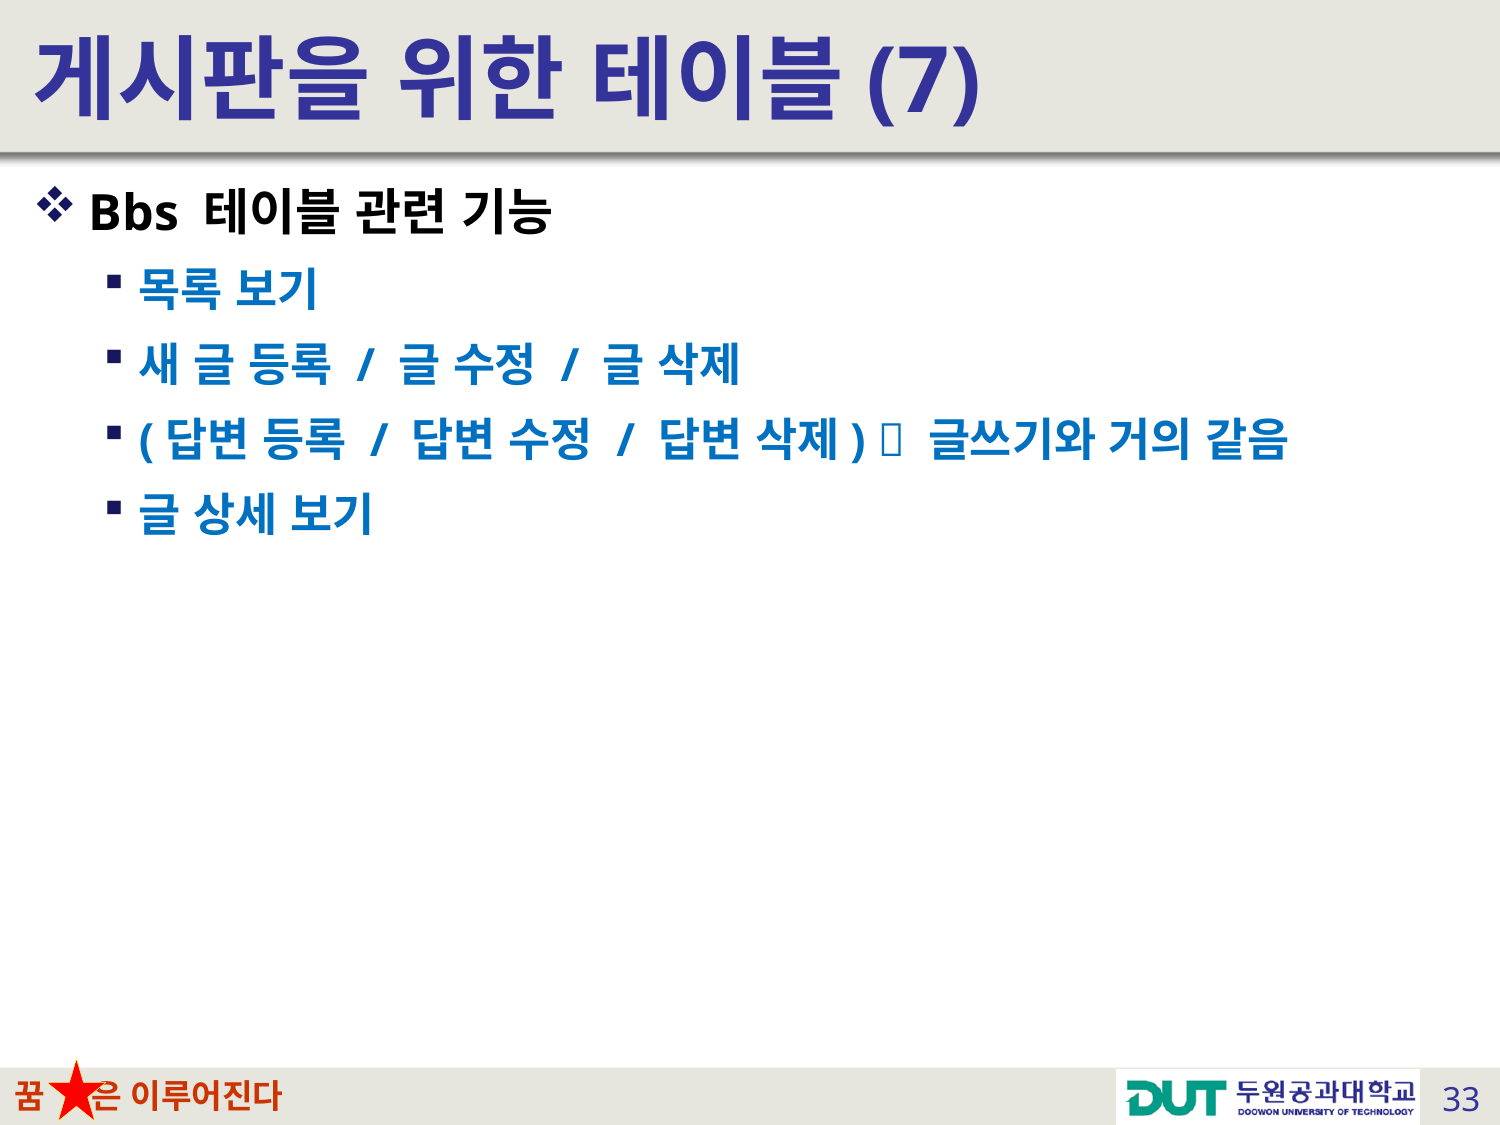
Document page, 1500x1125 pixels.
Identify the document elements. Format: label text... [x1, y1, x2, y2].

title 게시판을 위한 테이블(7) [17, 8, 1483, 142]
picture [100, 1085, 113, 1090]
picture [0, 0, 1500, 173]
list Bbs 테이블 관련 기능 목록 보기 새 글 등록 / 글 수정 / 글 삭제 (답변 등록 / 답변 수정 / 답변 삭제)  글쓰기와 거의 같음 글 상세 보기 [17, 160, 1487, 1067]
picture [0, 1066, 1500, 1125]
